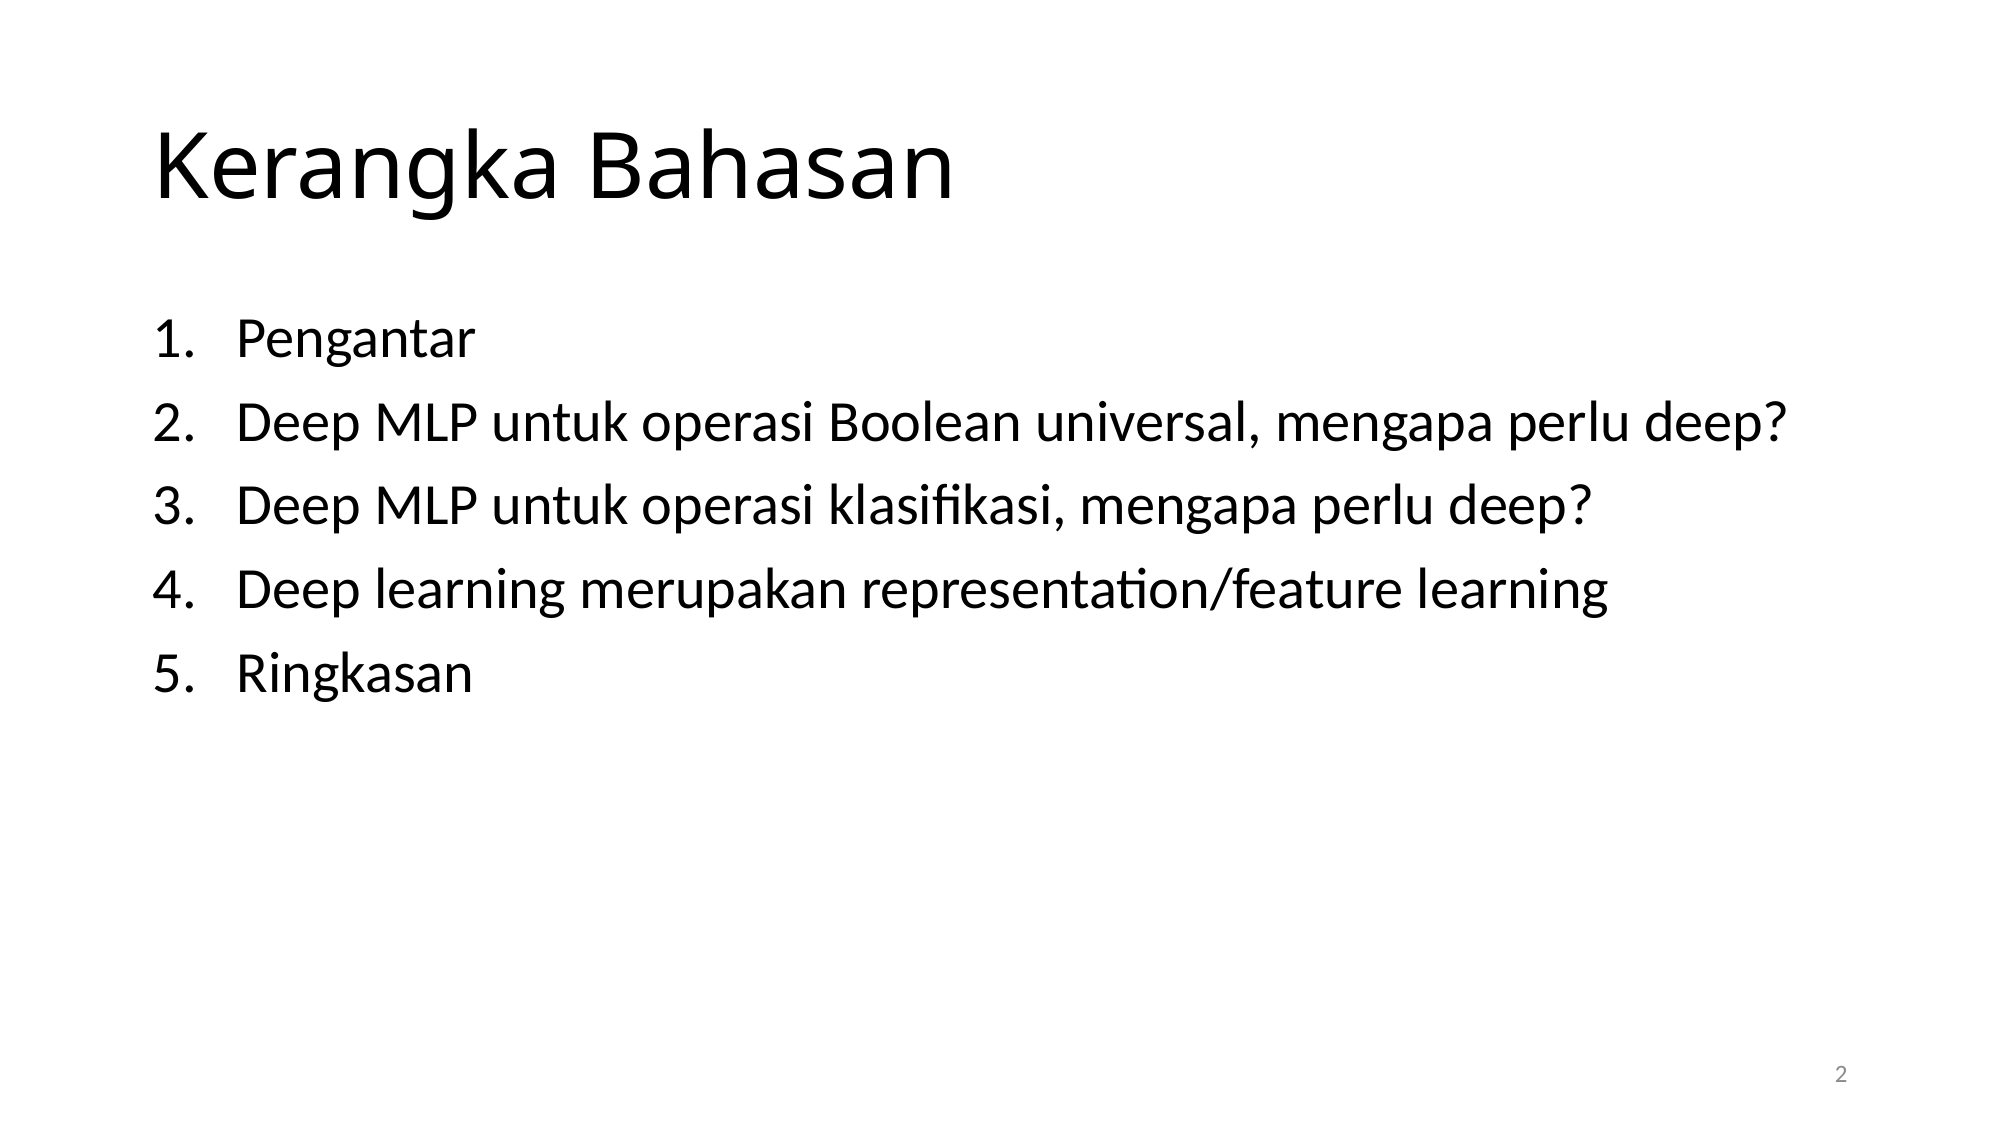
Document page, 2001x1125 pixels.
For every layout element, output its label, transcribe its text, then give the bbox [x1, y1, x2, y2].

title Kerangka Bahasan [137, 59, 1863, 278]
slide_number 2 [1412, 1042, 1863, 1103]
list Pengantar Deep MLP untuk operasi Boolean universal, mengapa perlu deep? Deep MLP untuk operasi klasifikasi, mengapa perlu deep? Deep learning merupakan representation/feature learning Ringkasan [137, 299, 1863, 1014]
